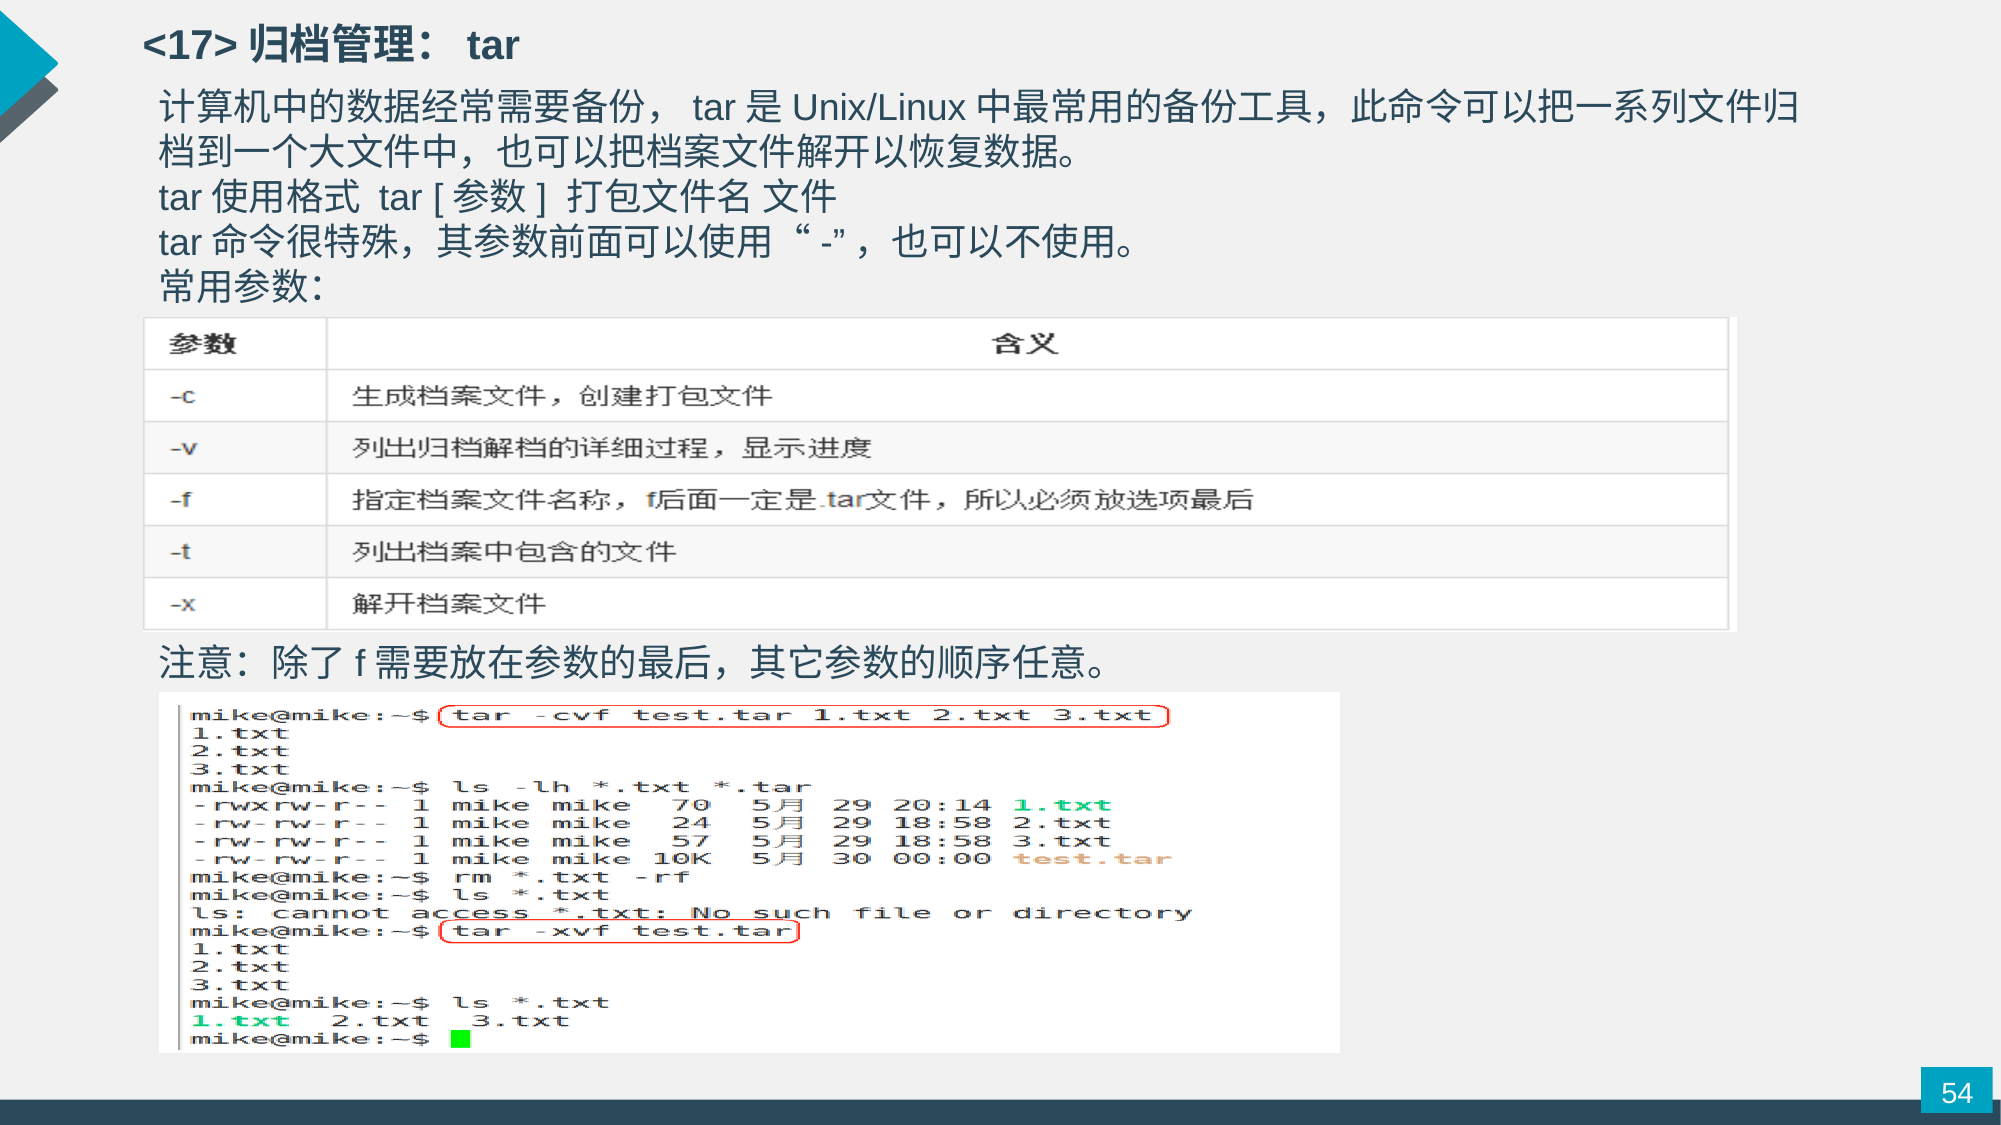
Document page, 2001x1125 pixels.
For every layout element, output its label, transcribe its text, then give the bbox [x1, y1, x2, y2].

text_box <17>归档管理：tar [127, 10, 1837, 76]
text_box [0, 10, 58, 117]
picture [0, 0, 2001, 1099]
text_box 注意：除了f需要放在参数的最后，其它参数的顺序任意。 [143, 631, 1857, 692]
text_box 计算机中的数据经常需要备份，tar是Unix/Linux中最常用的备份工具，此命令可以把一系列文件归档到一个大文件中，也可以把档案文件解开以恢复数据。 tar使用格式 tar [参数] 打包文件名 文件 tar命令很特殊，其参数前面可以使用“-”，也可以不使用。 常用参数： [143, 75, 1821, 316]
text_box [0, 77, 59, 143]
